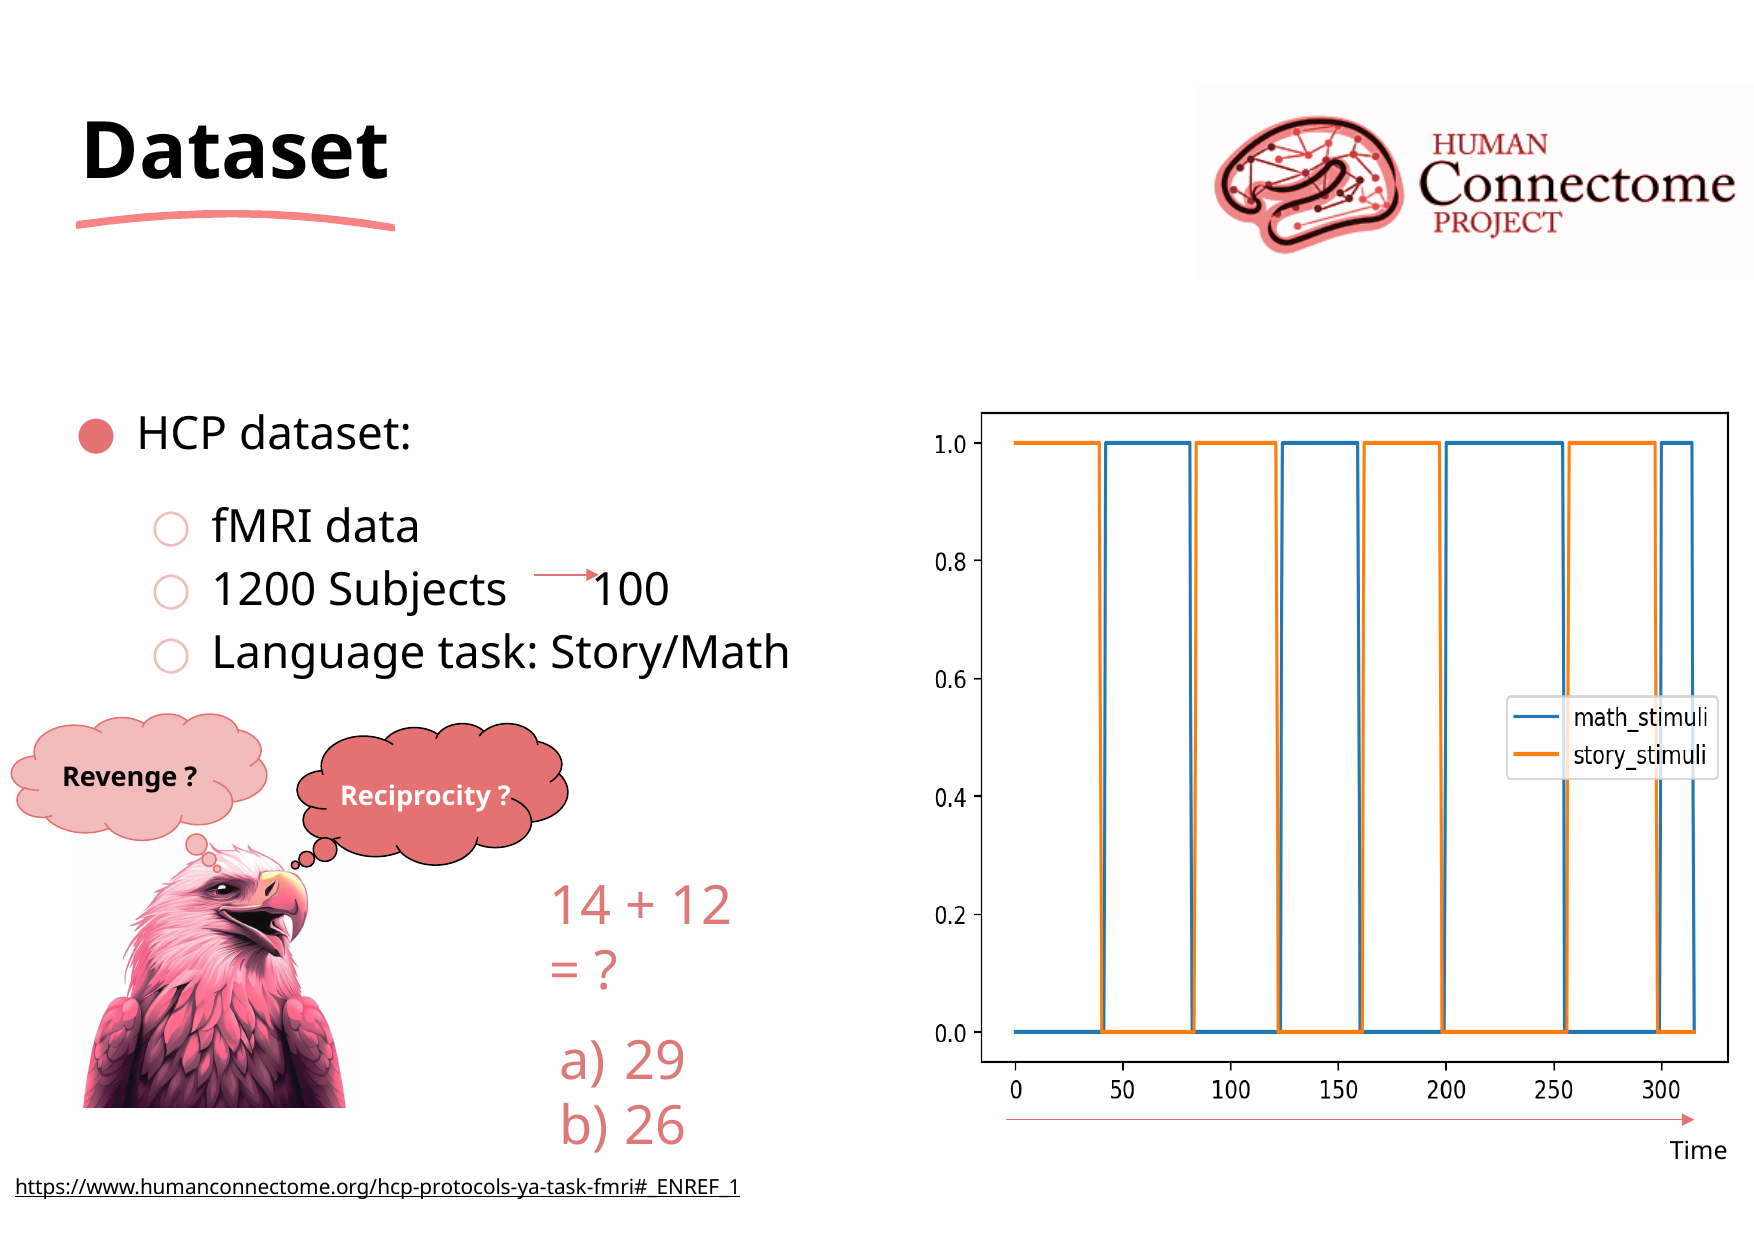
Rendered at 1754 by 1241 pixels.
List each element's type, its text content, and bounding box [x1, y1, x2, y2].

picture [75, 803, 359, 1108]
picture [1197, 85, 1754, 279]
text_box [75, 210, 396, 232]
text_box Reciprocity ? [325, 763, 571, 822]
picture [918, 396, 1742, 1120]
text_box Revenge ? [47, 743, 231, 802]
text_box Time [1654, 1119, 1754, 1178]
text_box https://www.humanconnectome.org/hcp-protocols-ya-task-fmri#_ENREF_1 [0, 1159, 907, 1216]
text_box HCP dataset: fMRI data 1200 Subjects 100 Language task: Story/Math [46, 388, 907, 638]
text_box [296, 723, 562, 802]
text_box [11, 714, 267, 831]
text_box 14 + 12 = ? 29 26 [534, 855, 818, 1170]
title Dataset [0, 83, 471, 321]
text_box [364, 822, 532, 866]
